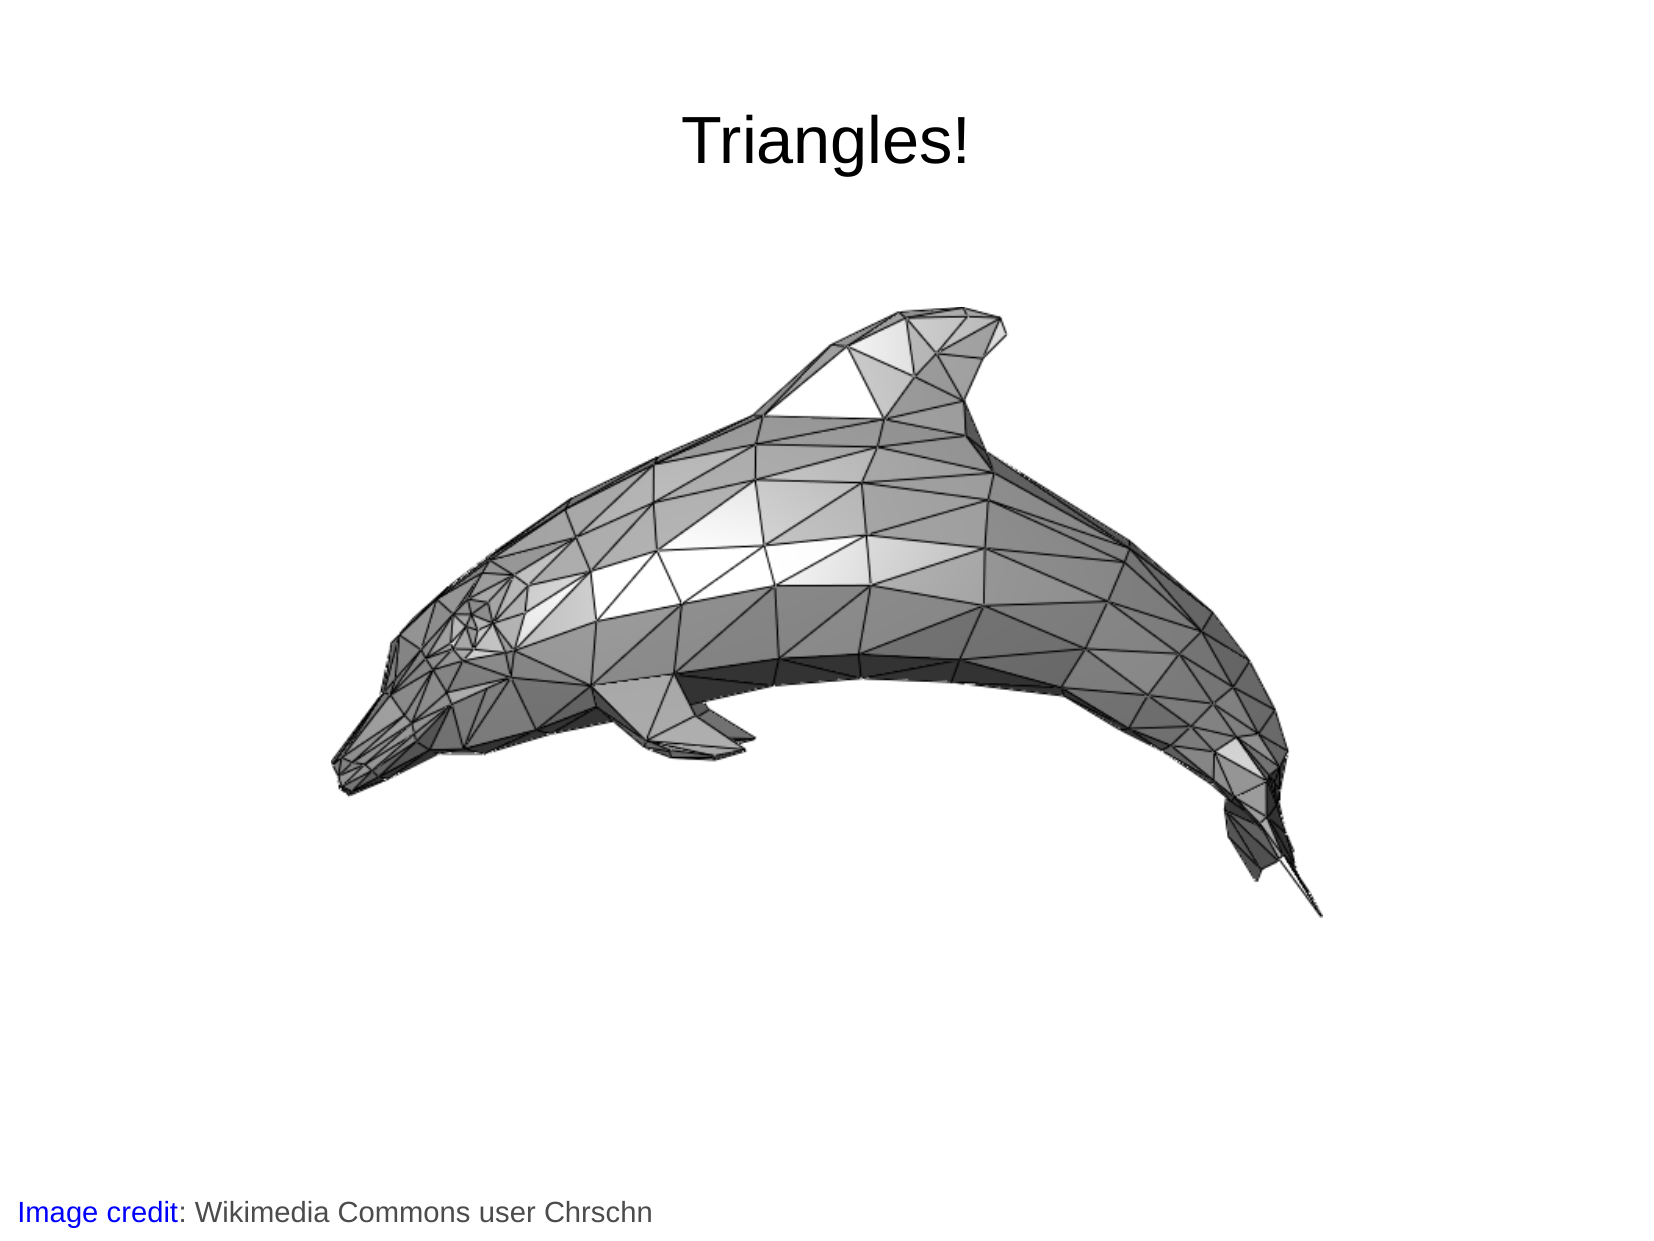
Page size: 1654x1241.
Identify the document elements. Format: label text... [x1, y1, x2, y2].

text_box Image credit: Wikimedia Commons user Chrschn [2, 1186, 1163, 1234]
picture [331, 306, 1323, 919]
text_box Triangles! [82, 49, 1571, 225]
